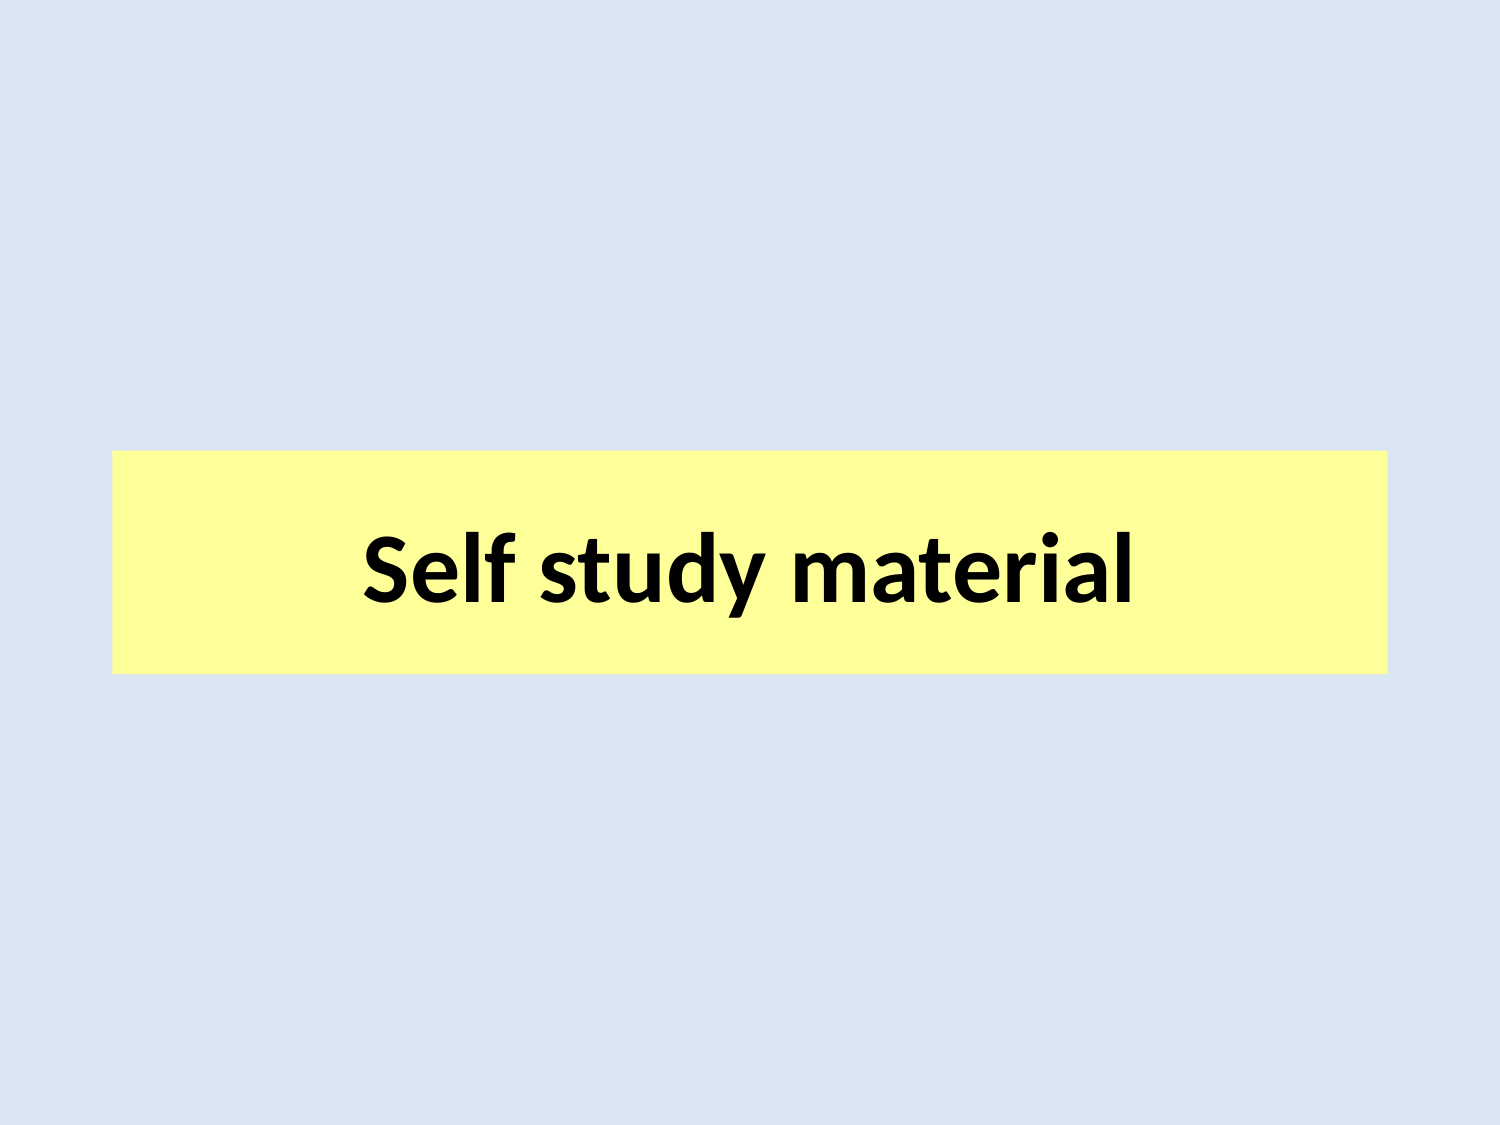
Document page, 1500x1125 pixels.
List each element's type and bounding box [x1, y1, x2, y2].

text_box [112, 450, 1388, 675]
